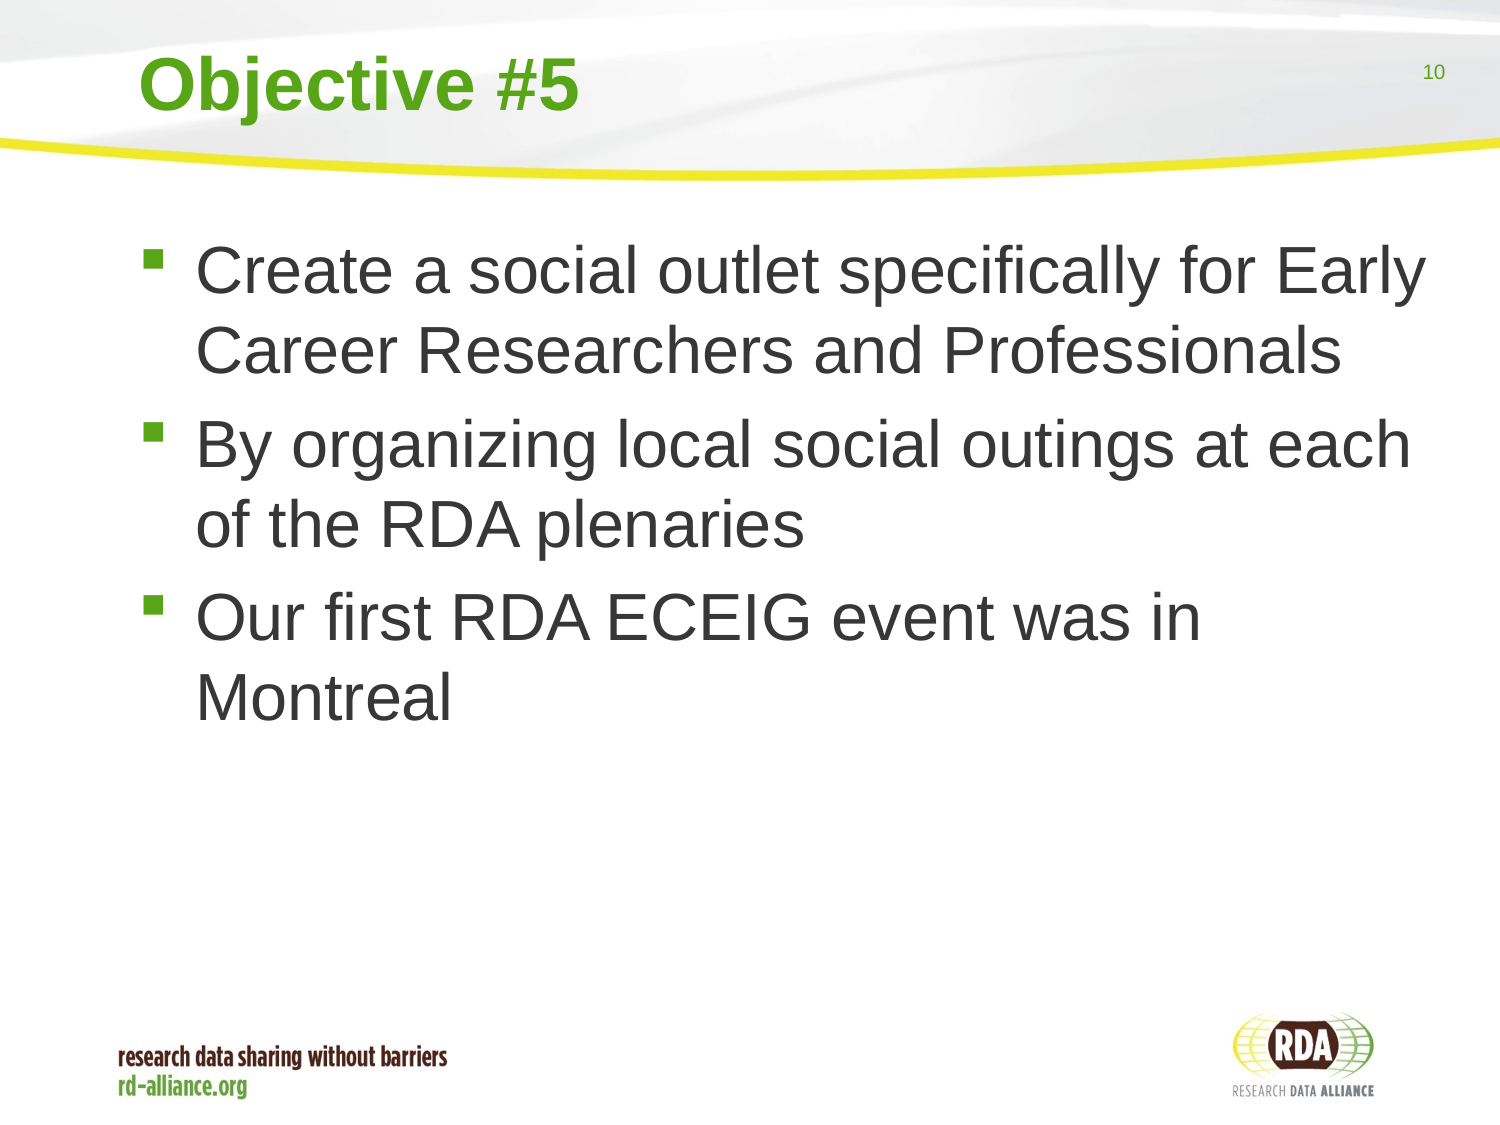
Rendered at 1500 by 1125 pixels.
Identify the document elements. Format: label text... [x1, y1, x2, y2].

title Objective #5 [123, 0, 1365, 161]
list Create a social outlet specifically for Early Career Researchers and Professionals By organizing local social outings at each of the RDA plenaries Our first RDA ECEIG event was in Montreal [123, 219, 1459, 1005]
picture [0, 0, 1500, 1125]
